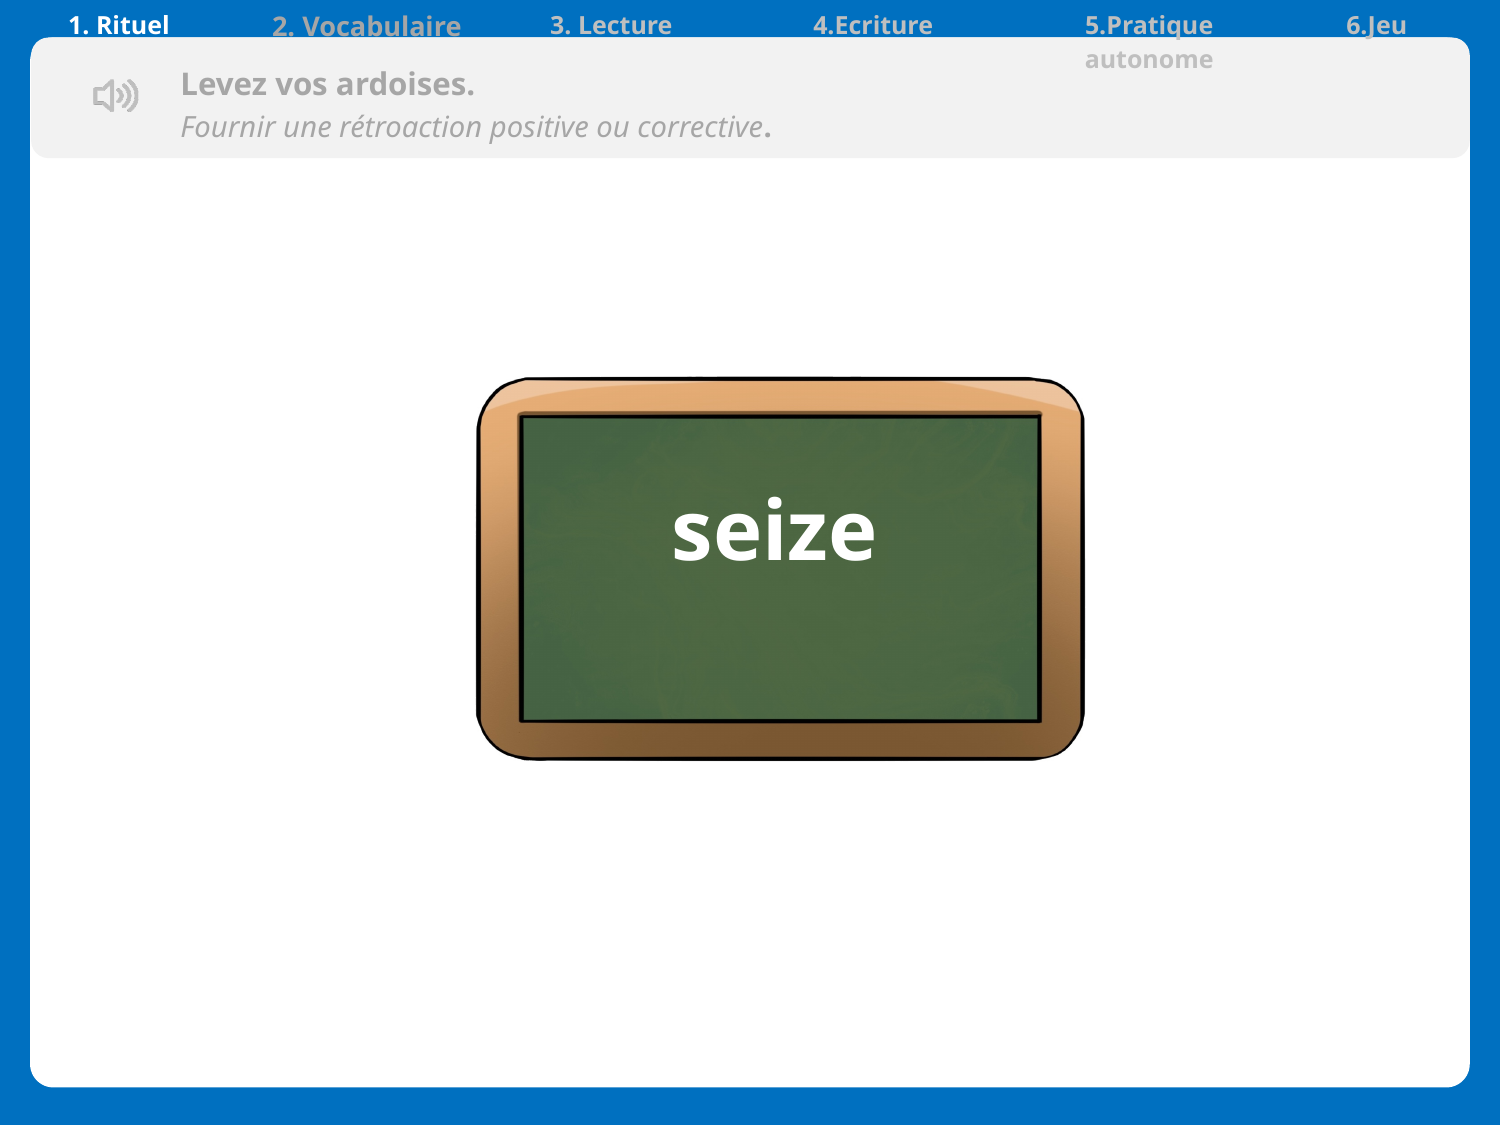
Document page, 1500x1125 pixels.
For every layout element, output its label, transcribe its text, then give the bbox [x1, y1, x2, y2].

text_box Levez vos ardoises. Fournir une rétroaction positive ou corrective. [165, 52, 1254, 151]
text_box [27, 83, 1472, 1090]
table_header 1. Rituel [0, 0, 245, 83]
table_header 3. Lecture [489, 0, 734, 52]
table_header 5.Pratique autonome [1013, 0, 1286, 83]
text_box [93, 83, 139, 112]
text_box [0, 0, 1500, 1125]
table_header 6.Jeu [1286, 0, 1468, 83]
table_header 2. Vocabulaire [245, 0, 489, 52]
picture [358, 281, 1189, 844]
text_box [29, 43, 1472, 161]
table_header 4.Ecriture [734, 0, 1013, 52]
